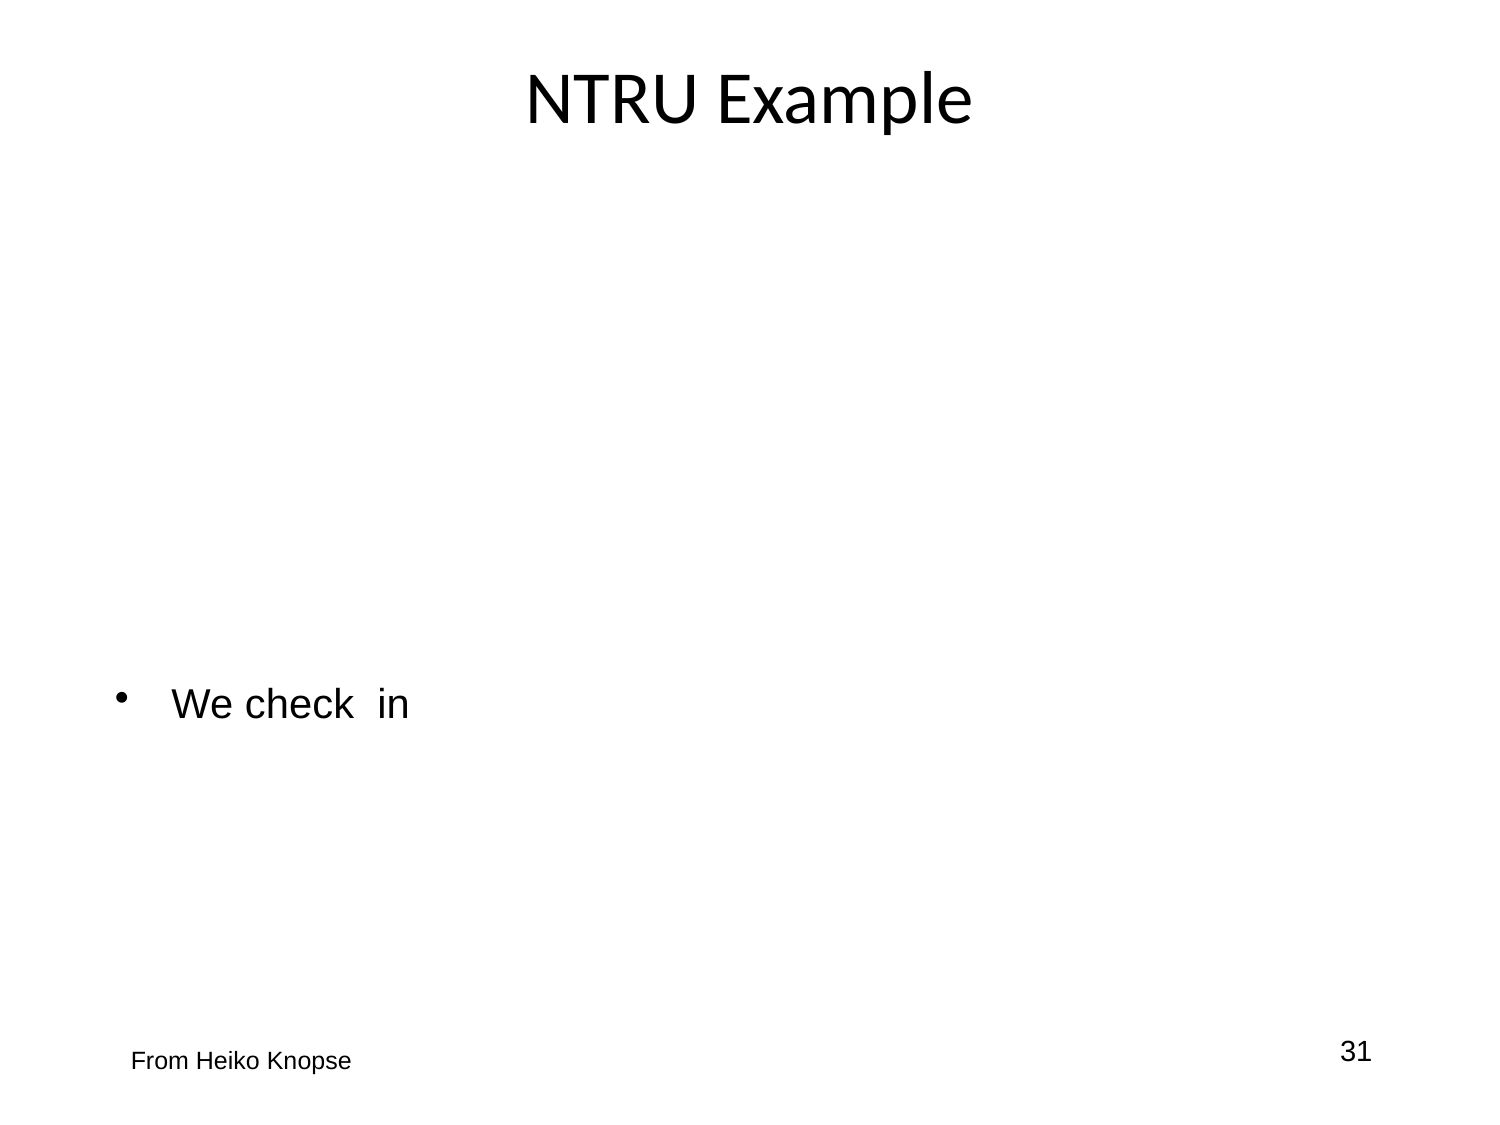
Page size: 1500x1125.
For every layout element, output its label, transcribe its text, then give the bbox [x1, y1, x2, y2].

title NTRU Example [112, 12, 1388, 176]
slide_number 31 [1074, 1024, 1388, 1101]
text_box From Heiko Knopse [116, 1037, 368, 1083]
